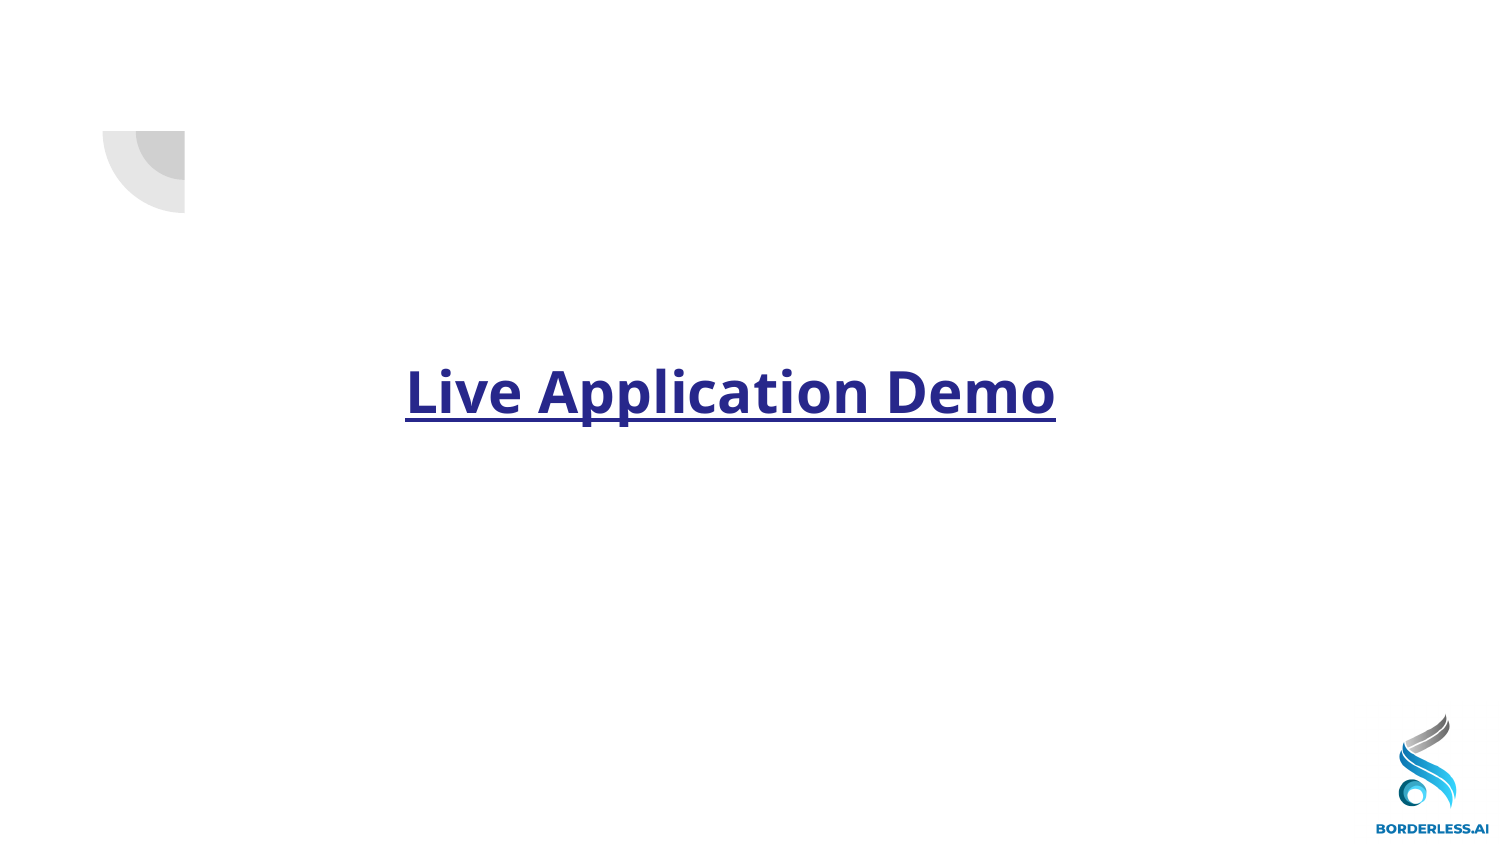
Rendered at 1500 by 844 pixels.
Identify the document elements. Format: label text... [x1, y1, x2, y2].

title Live Application Demo [390, 339, 1110, 504]
picture [1354, 701, 1500, 844]
